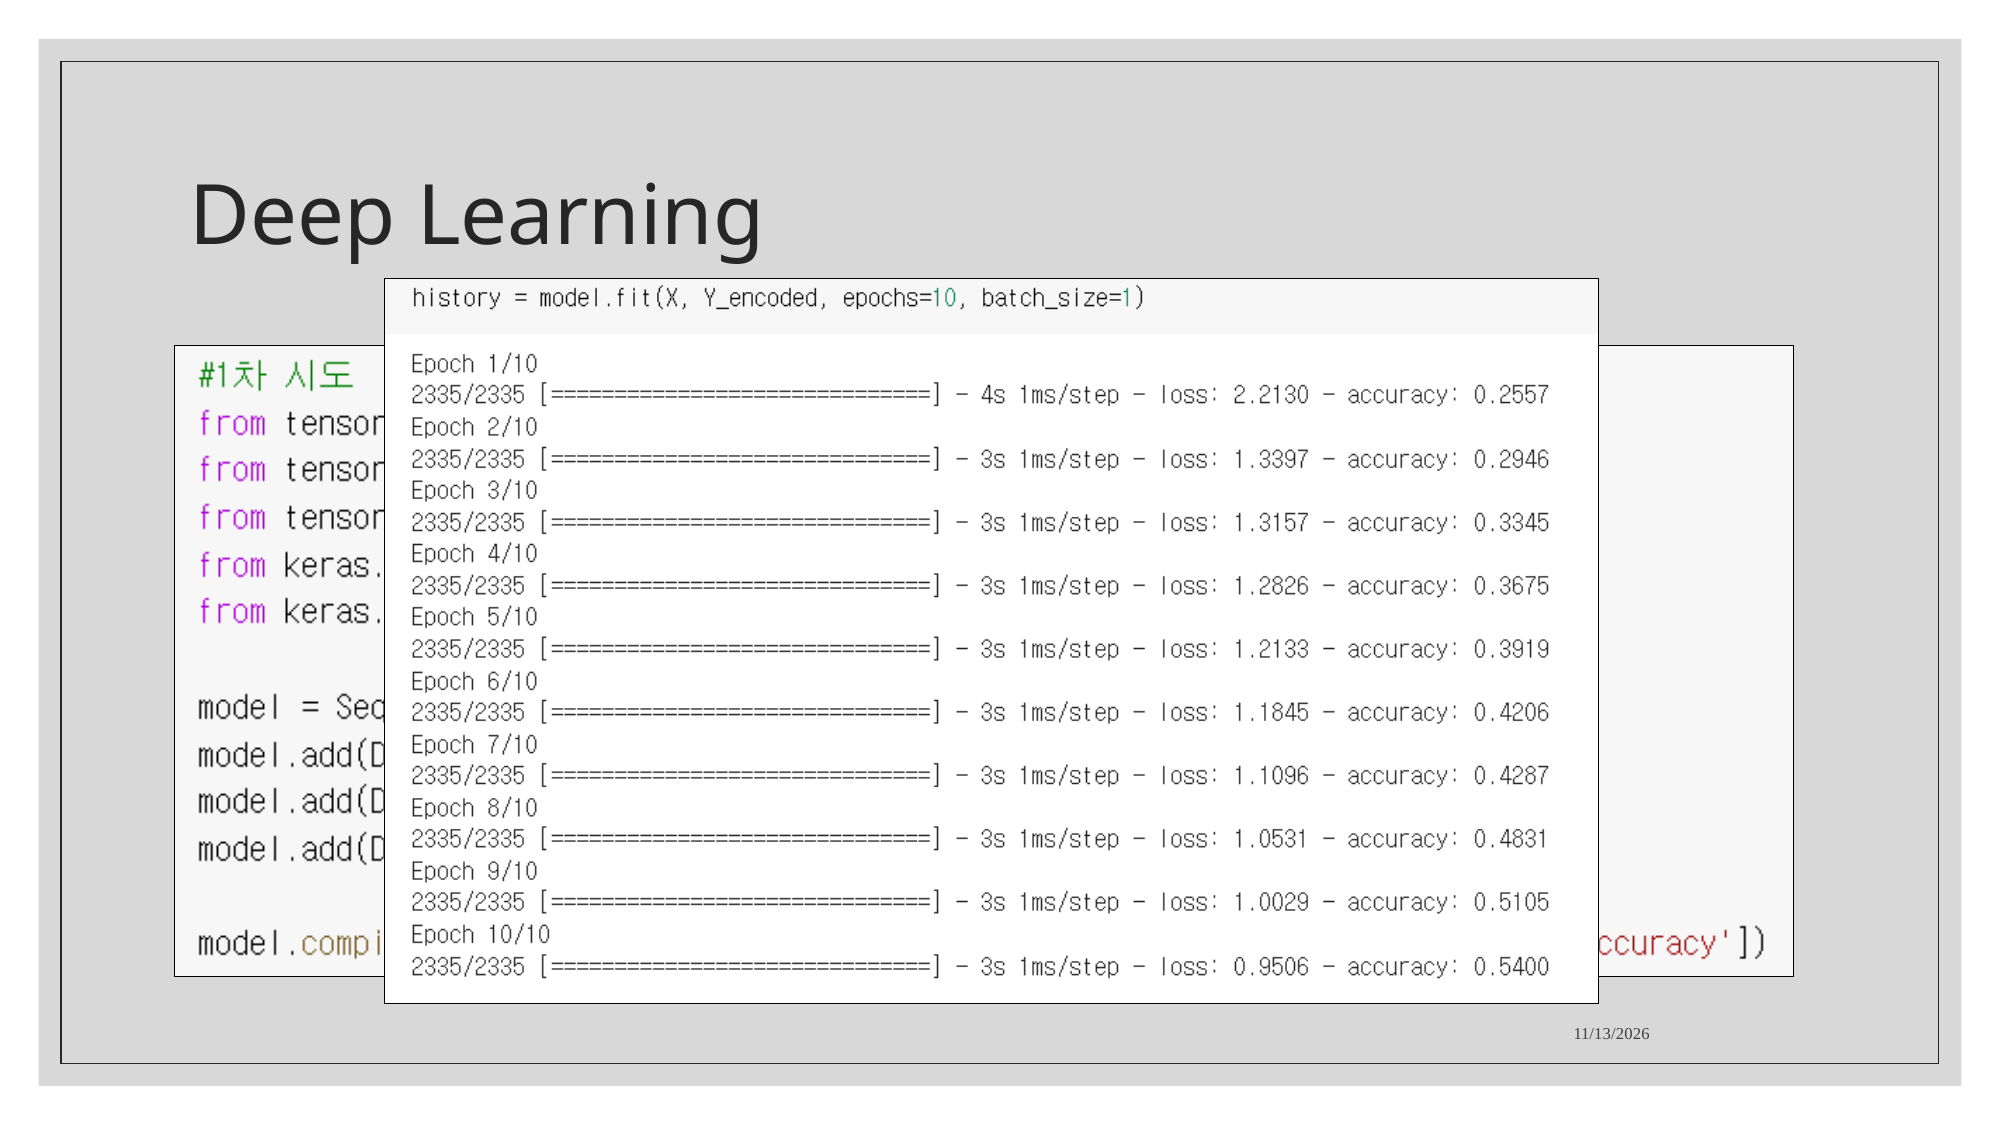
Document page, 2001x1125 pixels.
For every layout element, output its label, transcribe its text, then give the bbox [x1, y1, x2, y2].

picture [174, 278, 1794, 1004]
title Deep Learning [174, 105, 1825, 331]
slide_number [1190, 990, 1665, 1050]
